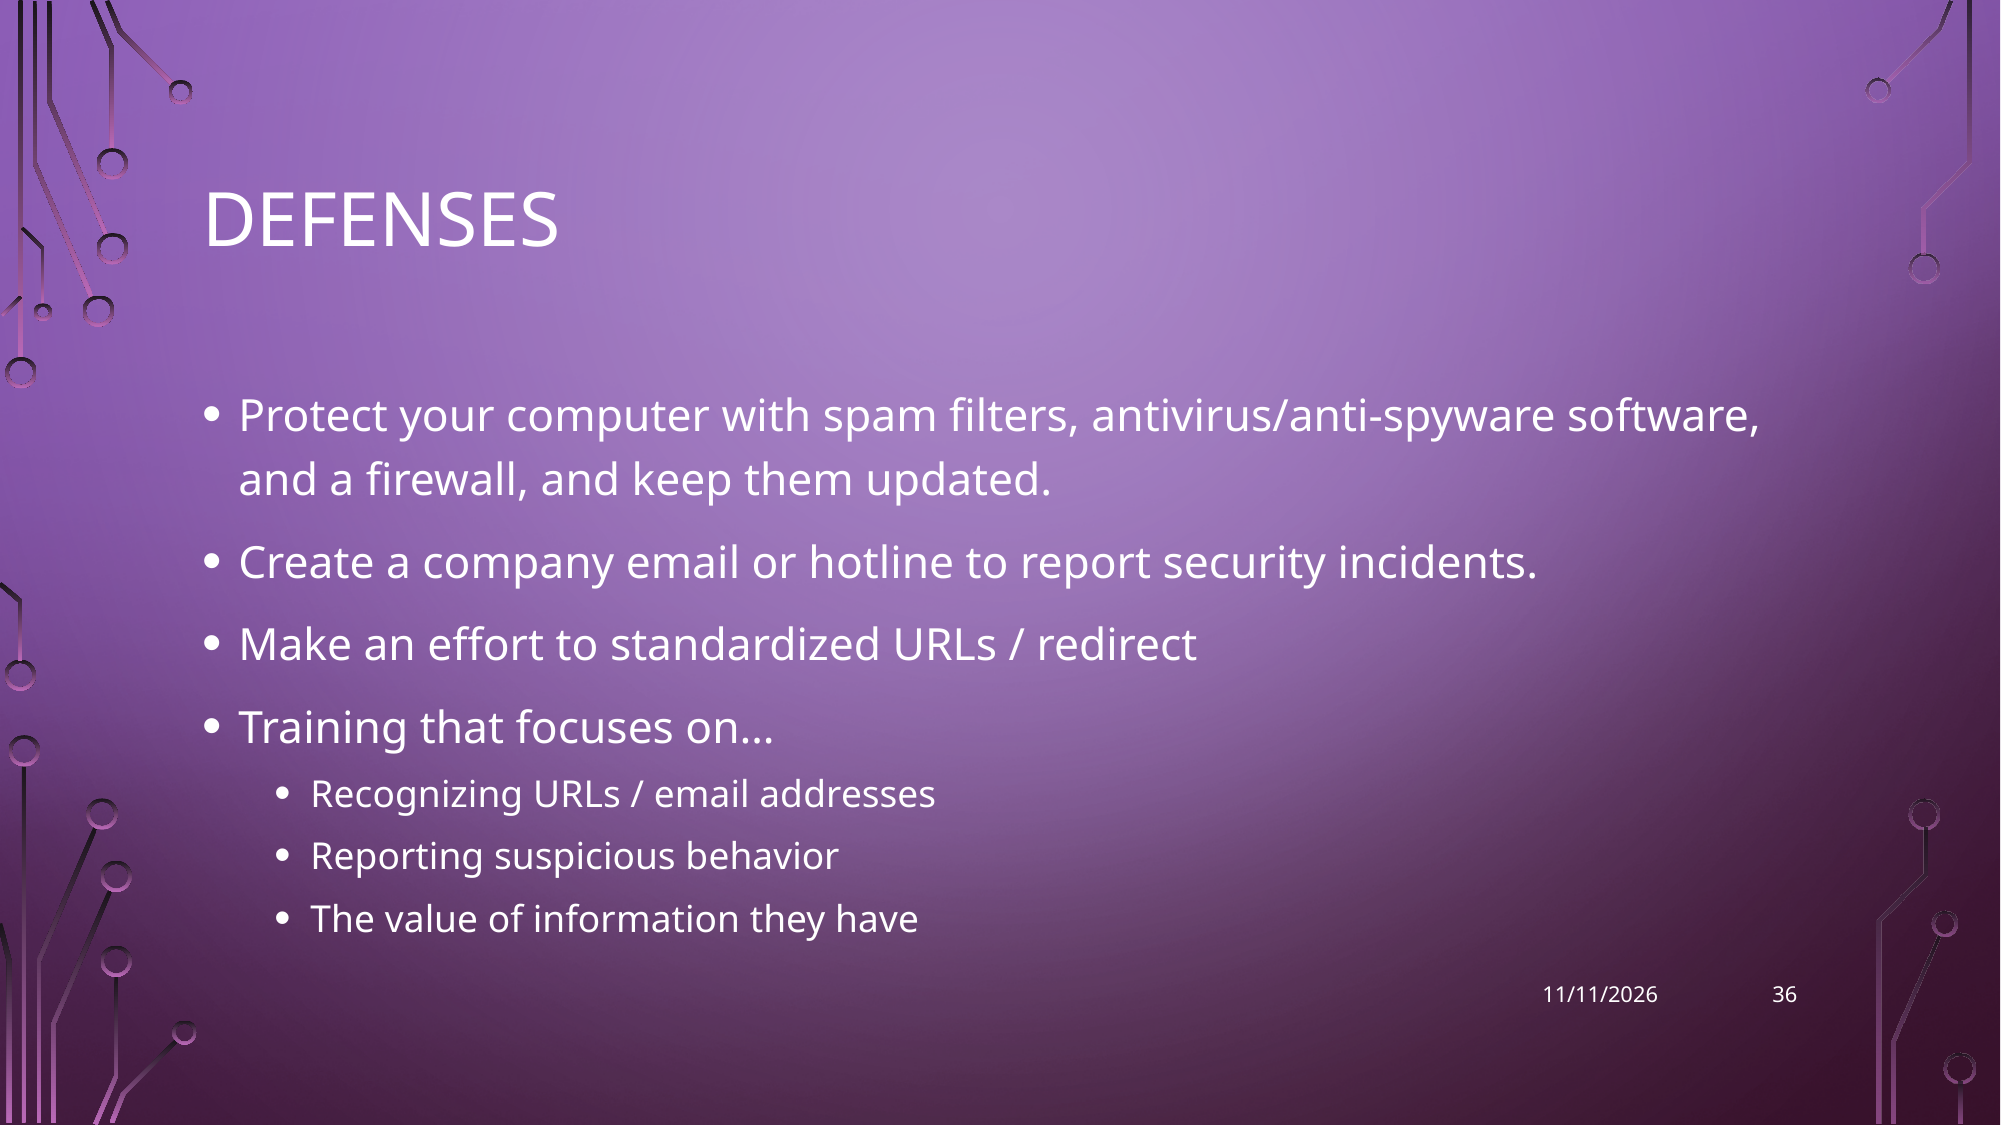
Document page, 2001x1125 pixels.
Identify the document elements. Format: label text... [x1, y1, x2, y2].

slide_number 36 [1685, 965, 1813, 1025]
title Defenses [187, 101, 1813, 344]
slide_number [1223, 965, 1674, 1025]
list Protect your computer with spam filters, antivirus/anti-spyware software, and a firewall, and keep them updated. Create a company email or hotline to report security incidents. Make an effort to standardized URLs / redirect Training that focuses on… Recognizing URLs / email addresses Reporting suspicious behavior The value of information they have [187, 369, 1813, 950]
